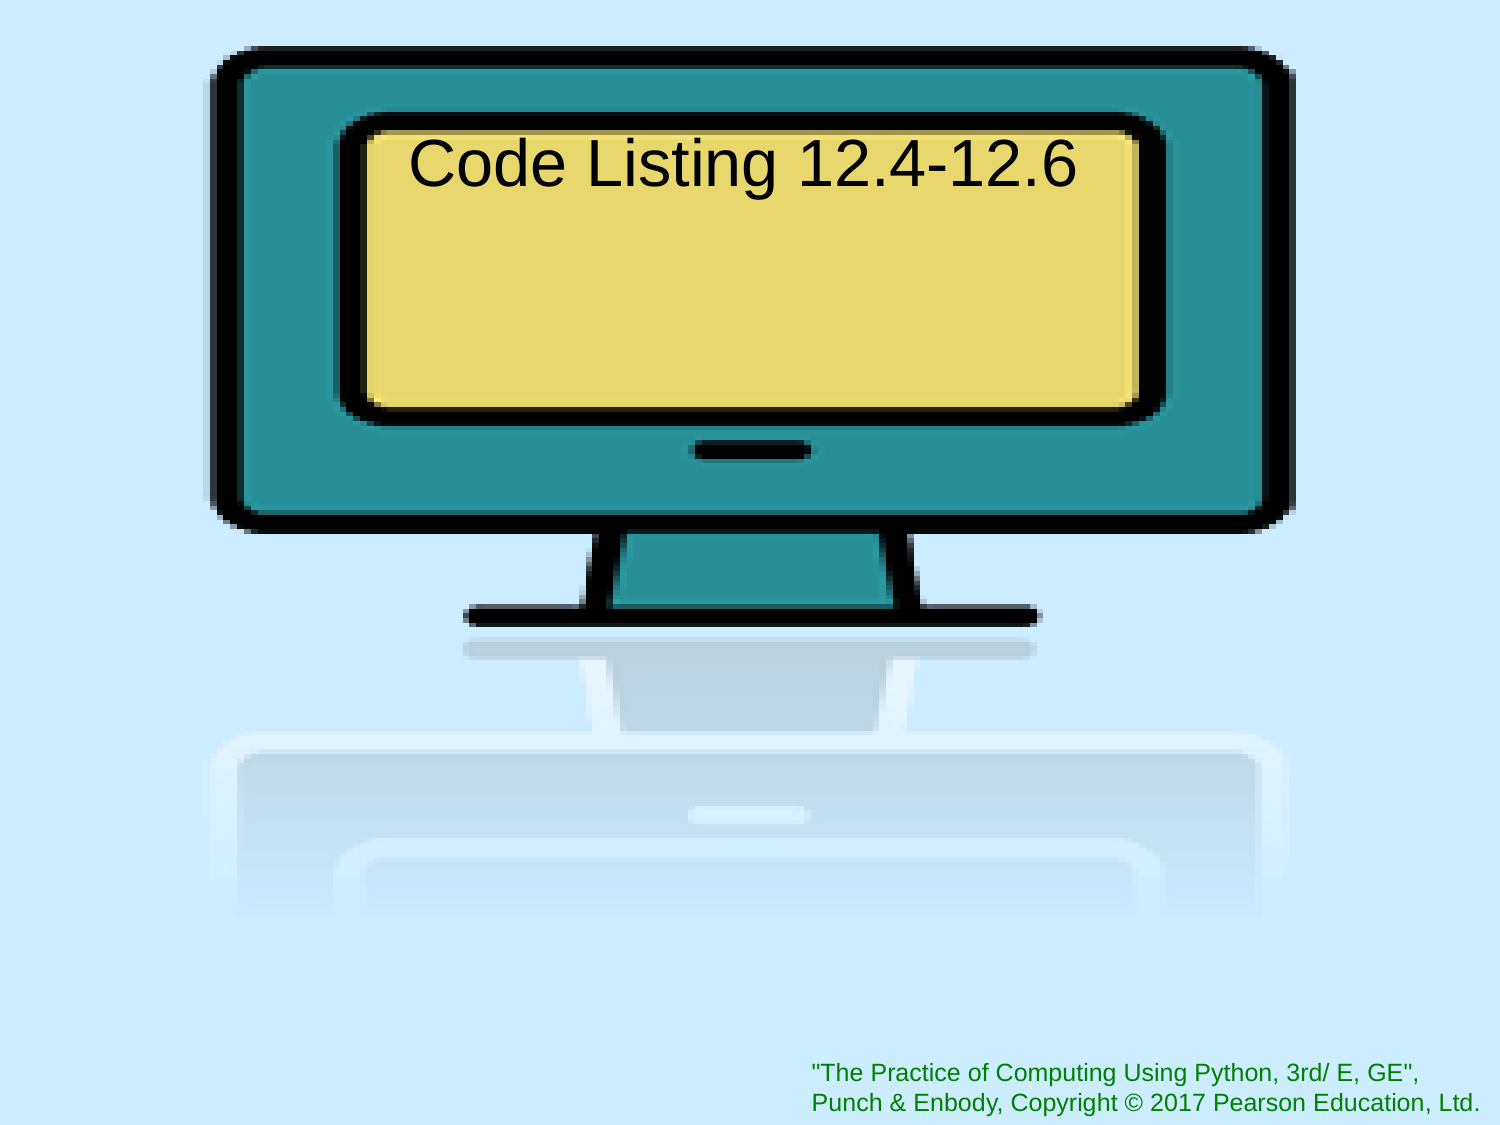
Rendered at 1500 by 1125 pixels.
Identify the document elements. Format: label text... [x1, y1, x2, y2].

picture [12, 0, 1488, 975]
subtitle Code Listing 12.4-12.6 [362, 112, 1125, 400]
